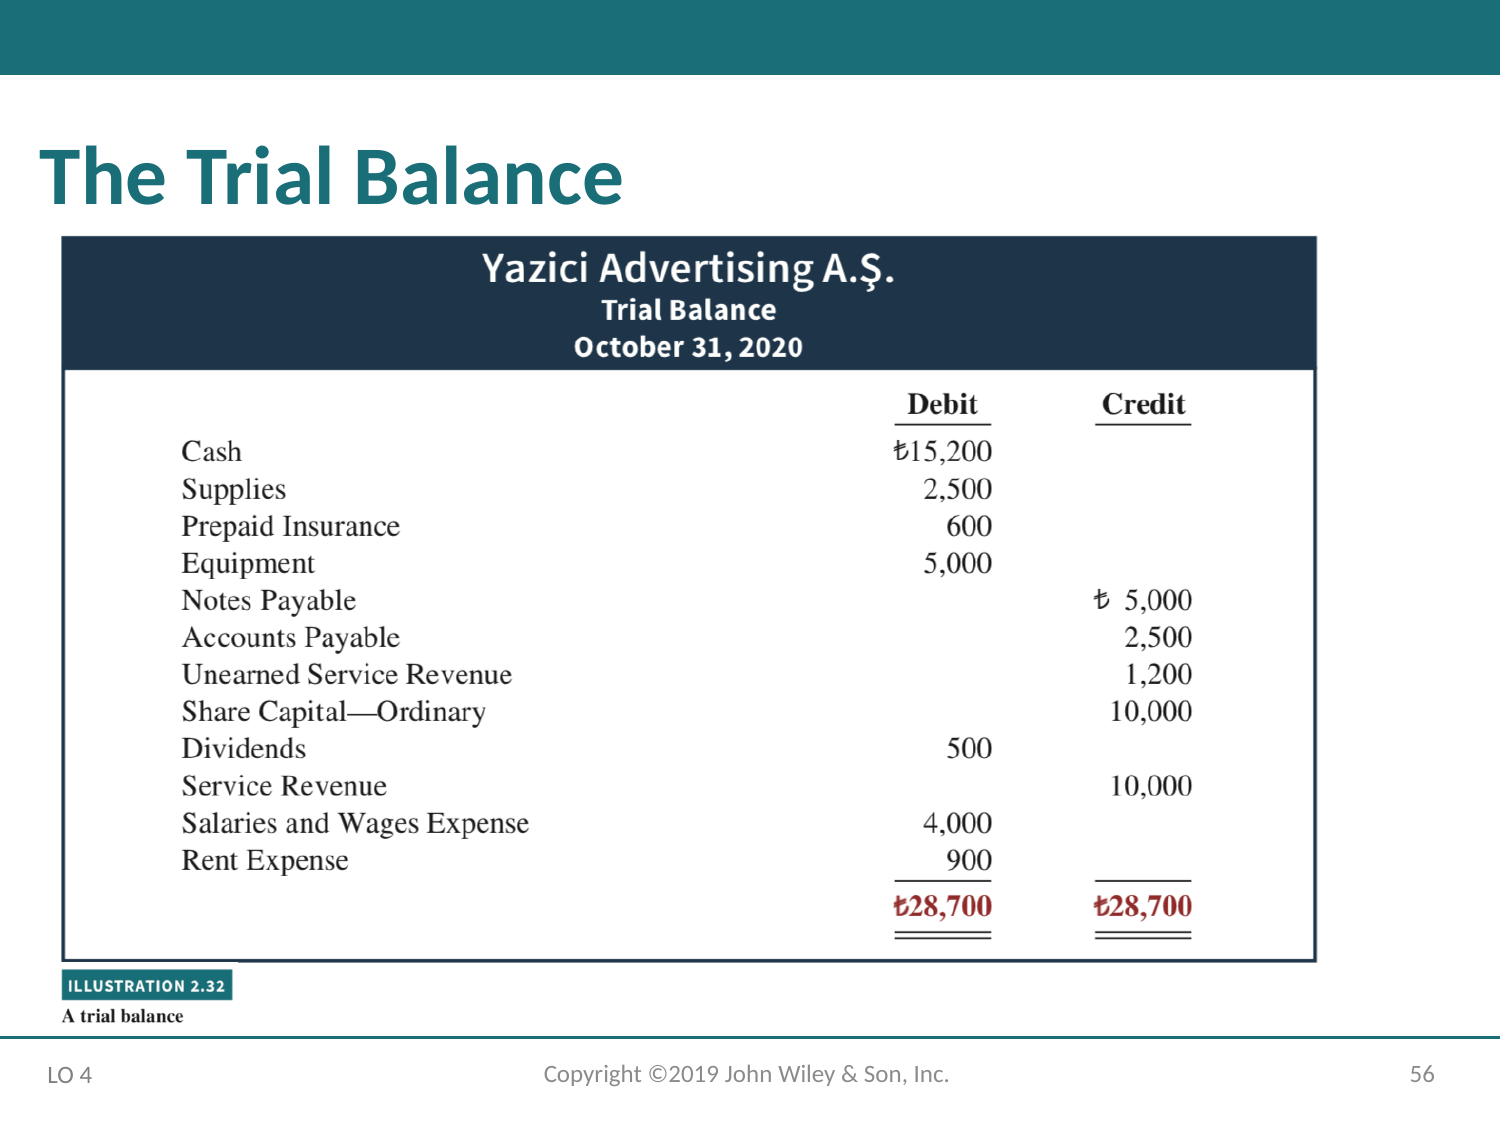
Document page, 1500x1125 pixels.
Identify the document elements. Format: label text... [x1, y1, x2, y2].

slide_number 56 [1059, 1042, 1450, 1103]
footer Copyright ©2019 John Wiley & Son, Inc. [496, 1042, 1004, 1103]
list LO 4 [37, 1051, 118, 1125]
picture [54, 222, 1325, 1029]
title The Trial Balance [24, 125, 1475, 328]
